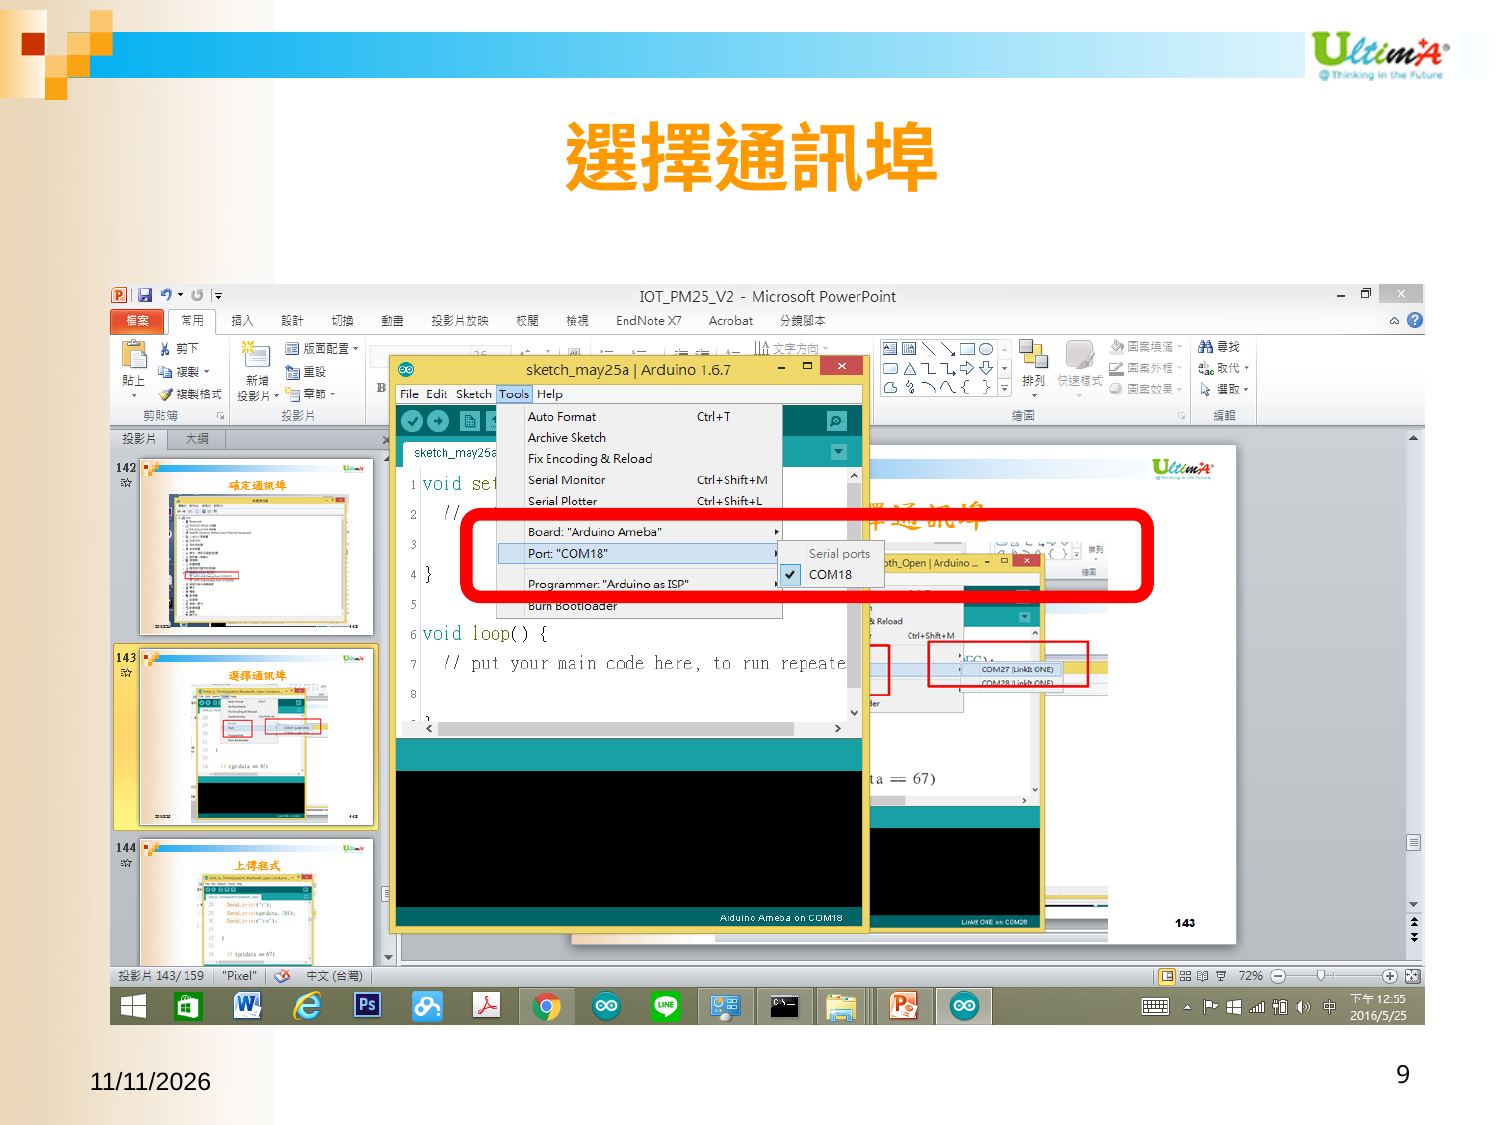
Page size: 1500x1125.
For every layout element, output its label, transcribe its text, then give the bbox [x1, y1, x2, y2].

picture [1305, 30, 1459, 81]
text_box 9 [1074, 1031, 1425, 1100]
text_box 2016/10/22 [75, 1024, 425, 1103]
picture [109, 284, 1426, 1025]
title 選擇通訊埠 [76, 42, 1427, 268]
